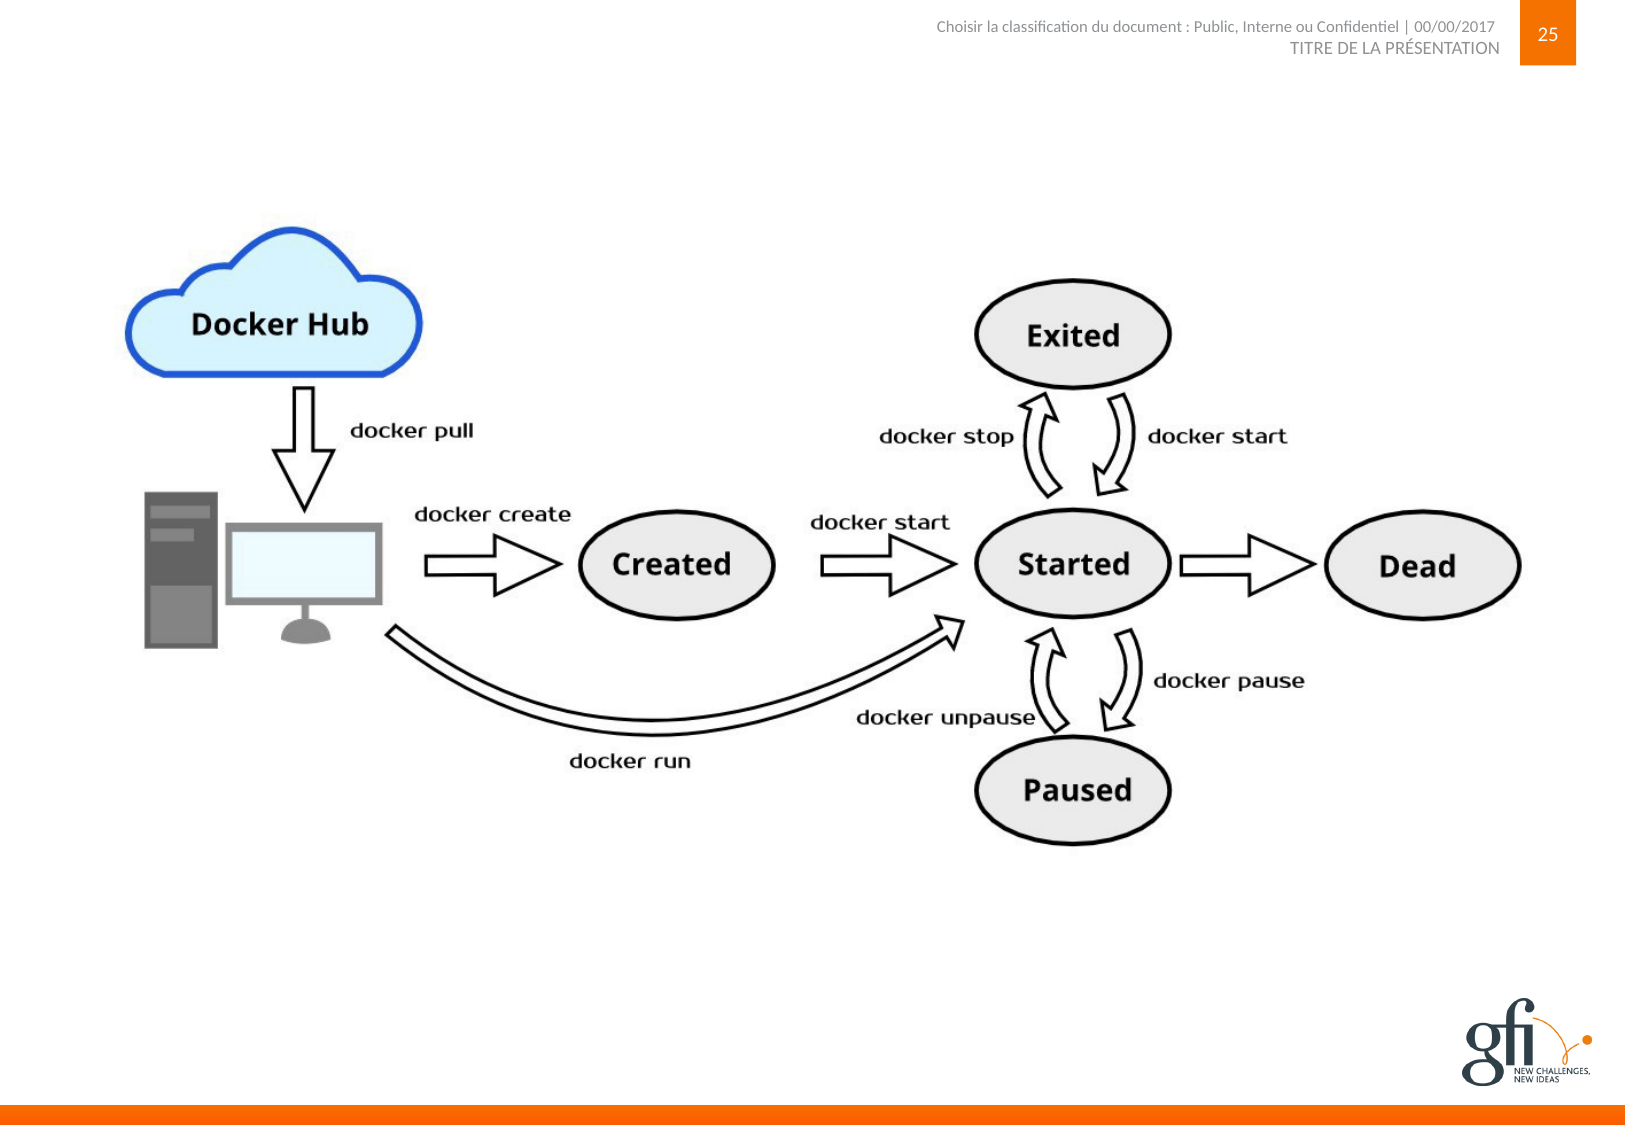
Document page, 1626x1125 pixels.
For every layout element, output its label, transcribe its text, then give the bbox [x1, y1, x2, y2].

footer TITRE DE LA PRÉSENTATION [557, 16, 1515, 66]
picture [1462, 998, 1592, 1090]
picture [78, 66, 1547, 985]
slide_number 25 [1520, 0, 1577, 66]
